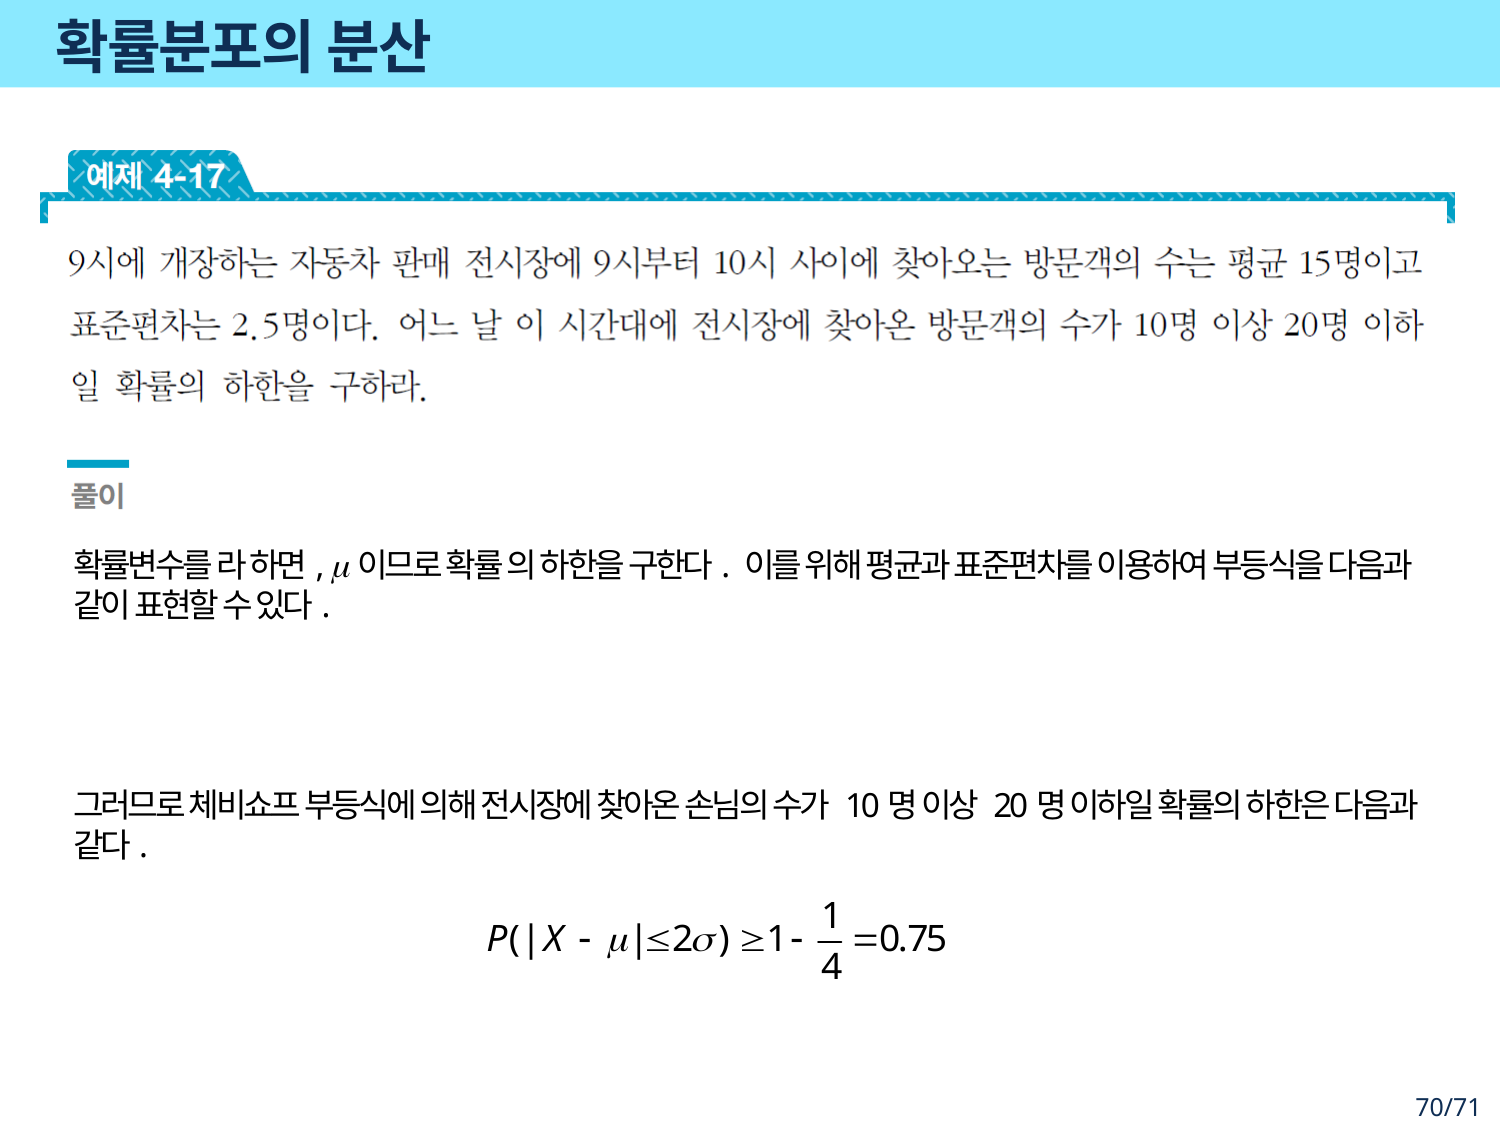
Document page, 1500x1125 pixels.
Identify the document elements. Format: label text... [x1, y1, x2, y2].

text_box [479, 892, 953, 988]
picture [37, 132, 1460, 529]
title 확률분포의 분산 [40, 5, 1288, 84]
